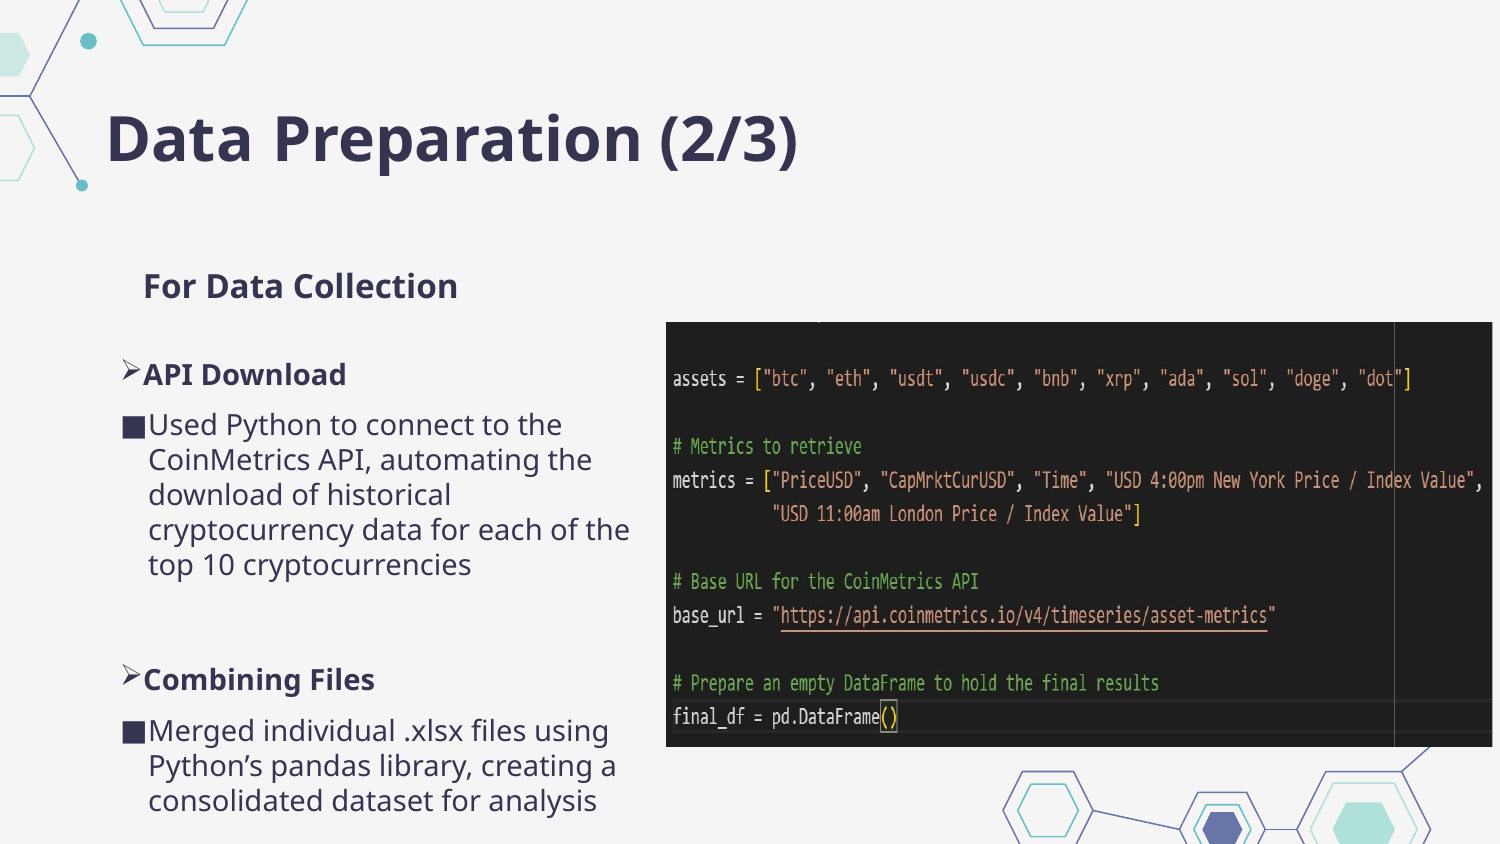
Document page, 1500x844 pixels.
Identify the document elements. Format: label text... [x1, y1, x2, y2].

list For Data Collection API Download Used Python to connect to the CoinMetrics API, automating the download of historical cryptocurrency data for each of the top 10 cryptocurrencies Combining Files Merged individual .xlsx files using Python’s pandas library, creating a consolidated dataset for analysis [104, 251, 667, 769]
picture [665, 321, 1493, 747]
text_box Data Preparation (2/3) [93, 87, 1444, 251]
